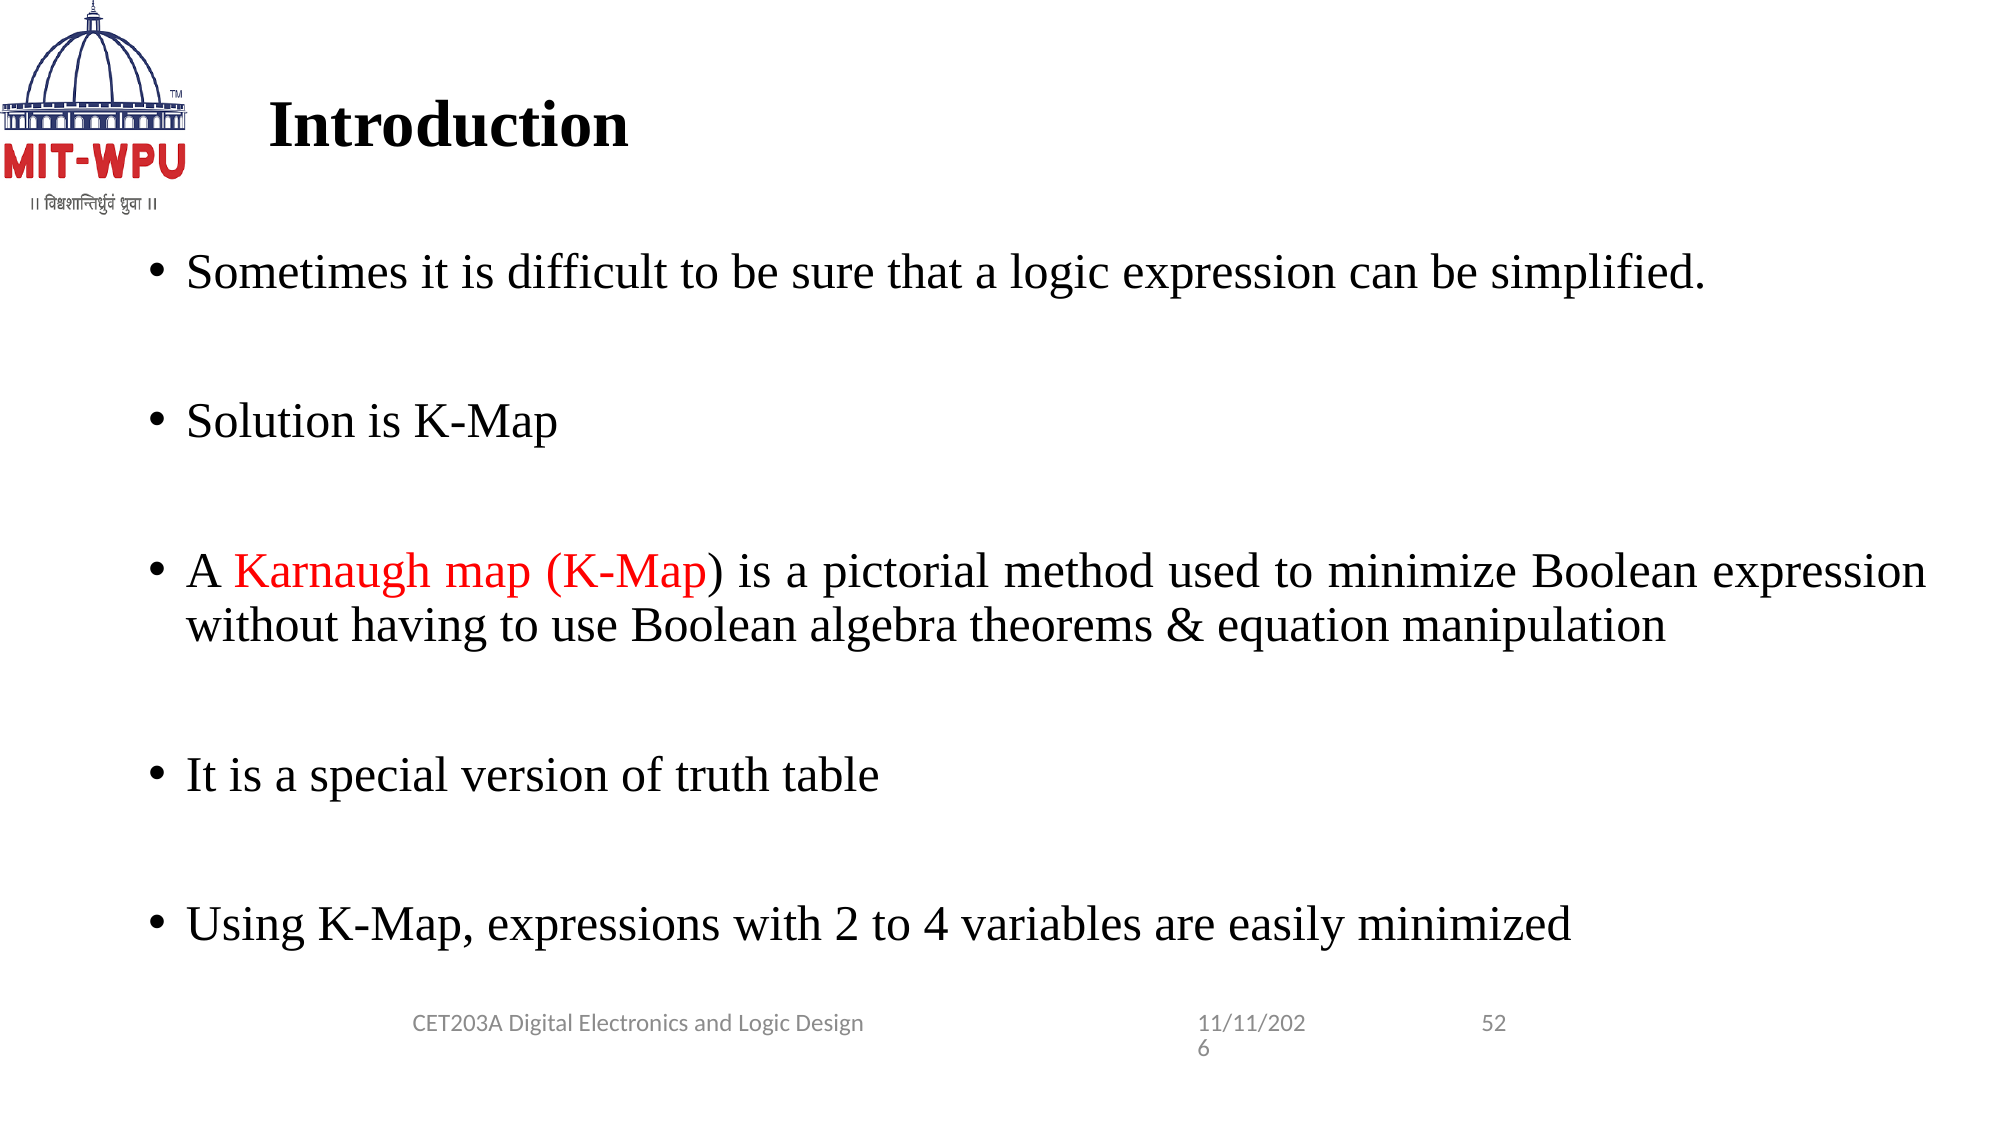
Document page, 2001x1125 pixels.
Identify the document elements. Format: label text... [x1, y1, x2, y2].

footer CET203A Digital Electronics and Logic Design [133, 991, 1145, 1051]
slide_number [1182, 991, 1332, 1051]
list Sometimes it is difficult to be sure that a logic expression can be simplified. Solution is K-Map A Karnaugh map (K-Map) is a pictorial method used to minimize Boolean expression without having to use Boolean algebra theorems & equation manipulation It is a special version of truth table Using K-Map, expressions with 2 to 4 variables are easily minimized [133, 237, 1943, 963]
slide_number 52 [1409, 991, 1522, 1051]
picture [0, 0, 209, 216]
title Introduction [253, 60, 1750, 189]
